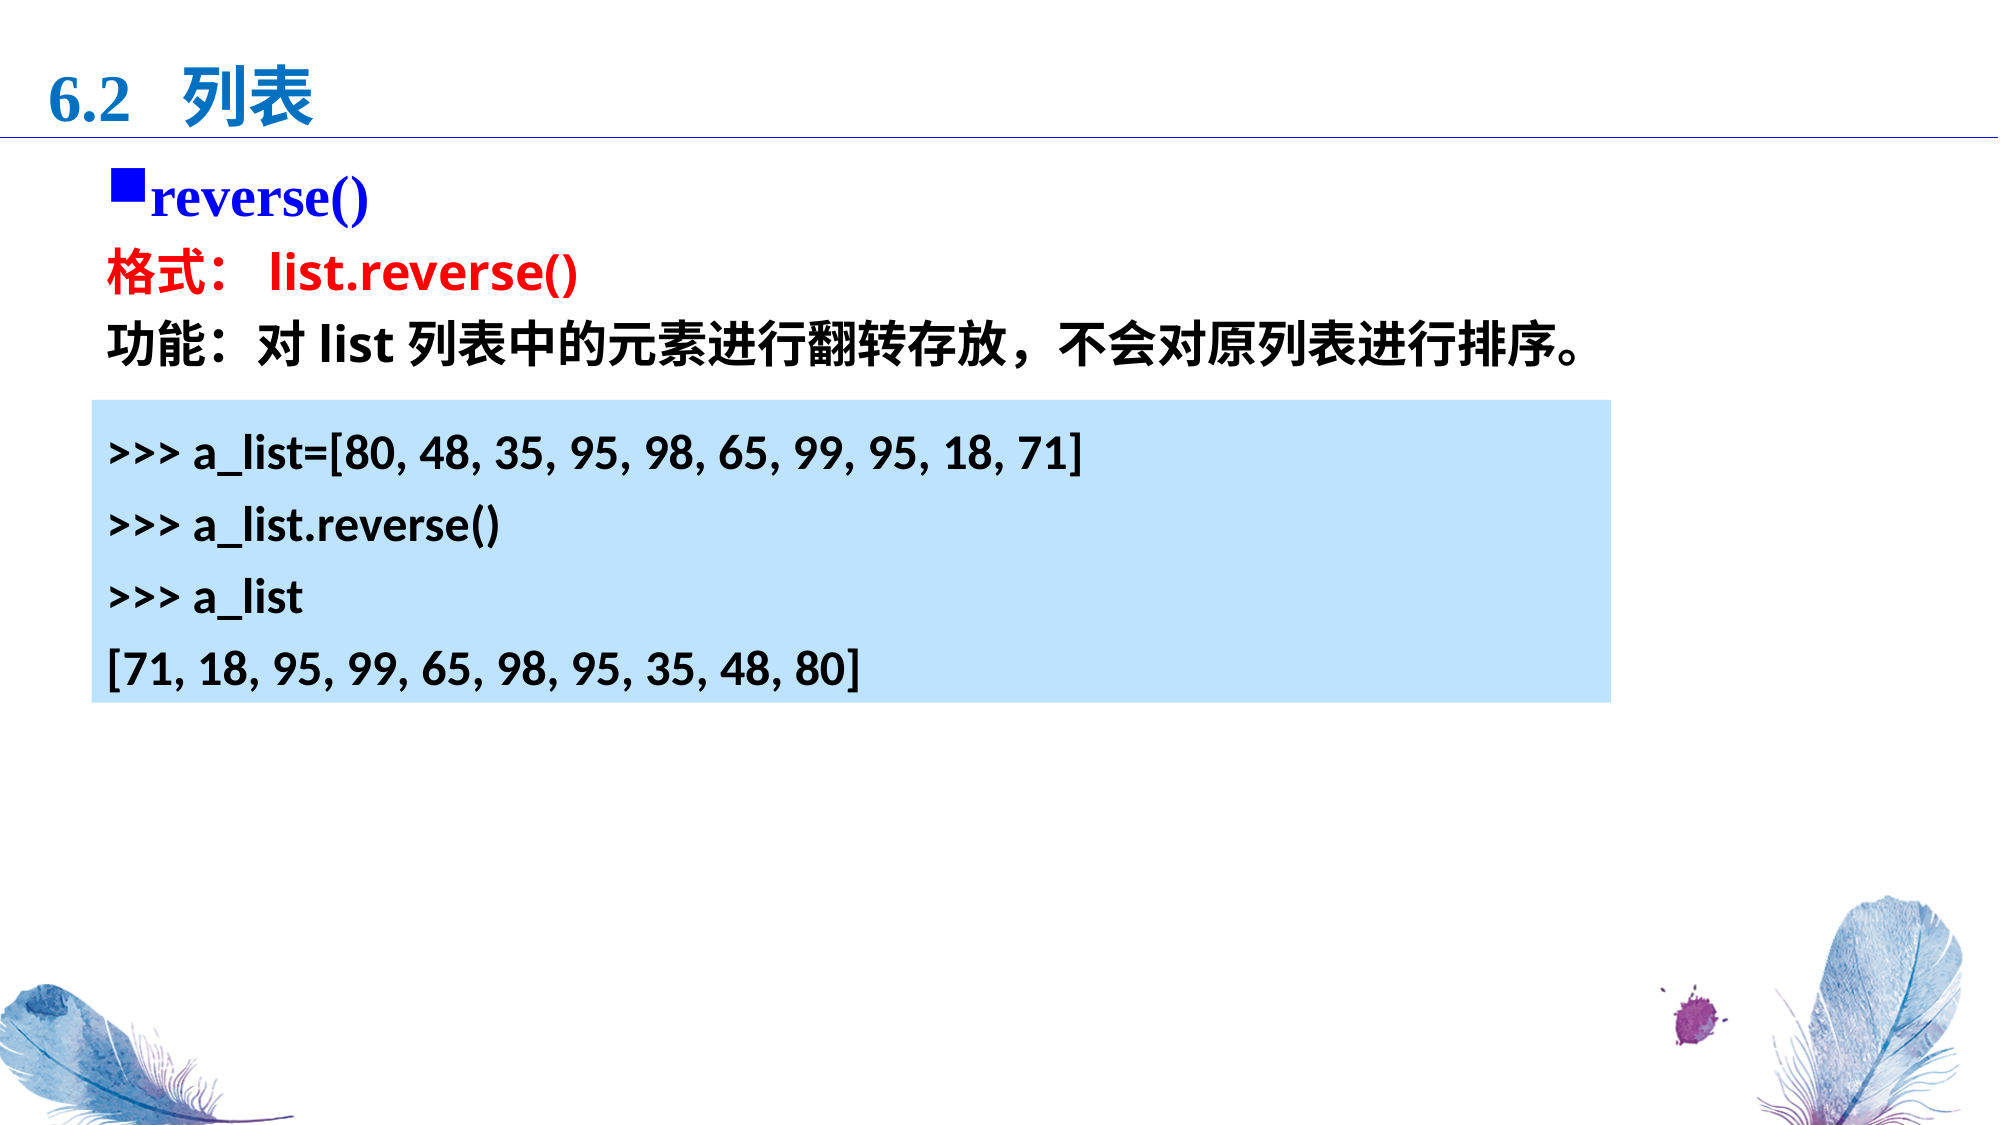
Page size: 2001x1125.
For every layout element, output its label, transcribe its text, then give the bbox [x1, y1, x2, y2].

text_box reverse() 格式：list.reverse() 功能：对list列表中的元素进行翻转存放，不会对原列表进行排序。 [91, 136, 1700, 380]
text_box >>> a_list=[80, 48, 35, 95, 98, 65, 99, 95, 18, 71] >>> a_list.reverse() >>> a_list [71, 18, 95, 99, 65, 98, 95, 35, 48, 80] [91, 399, 1612, 703]
picture [0, 887, 2001, 1125]
text_box 6.2 列表 [0, 37, 1700, 136]
